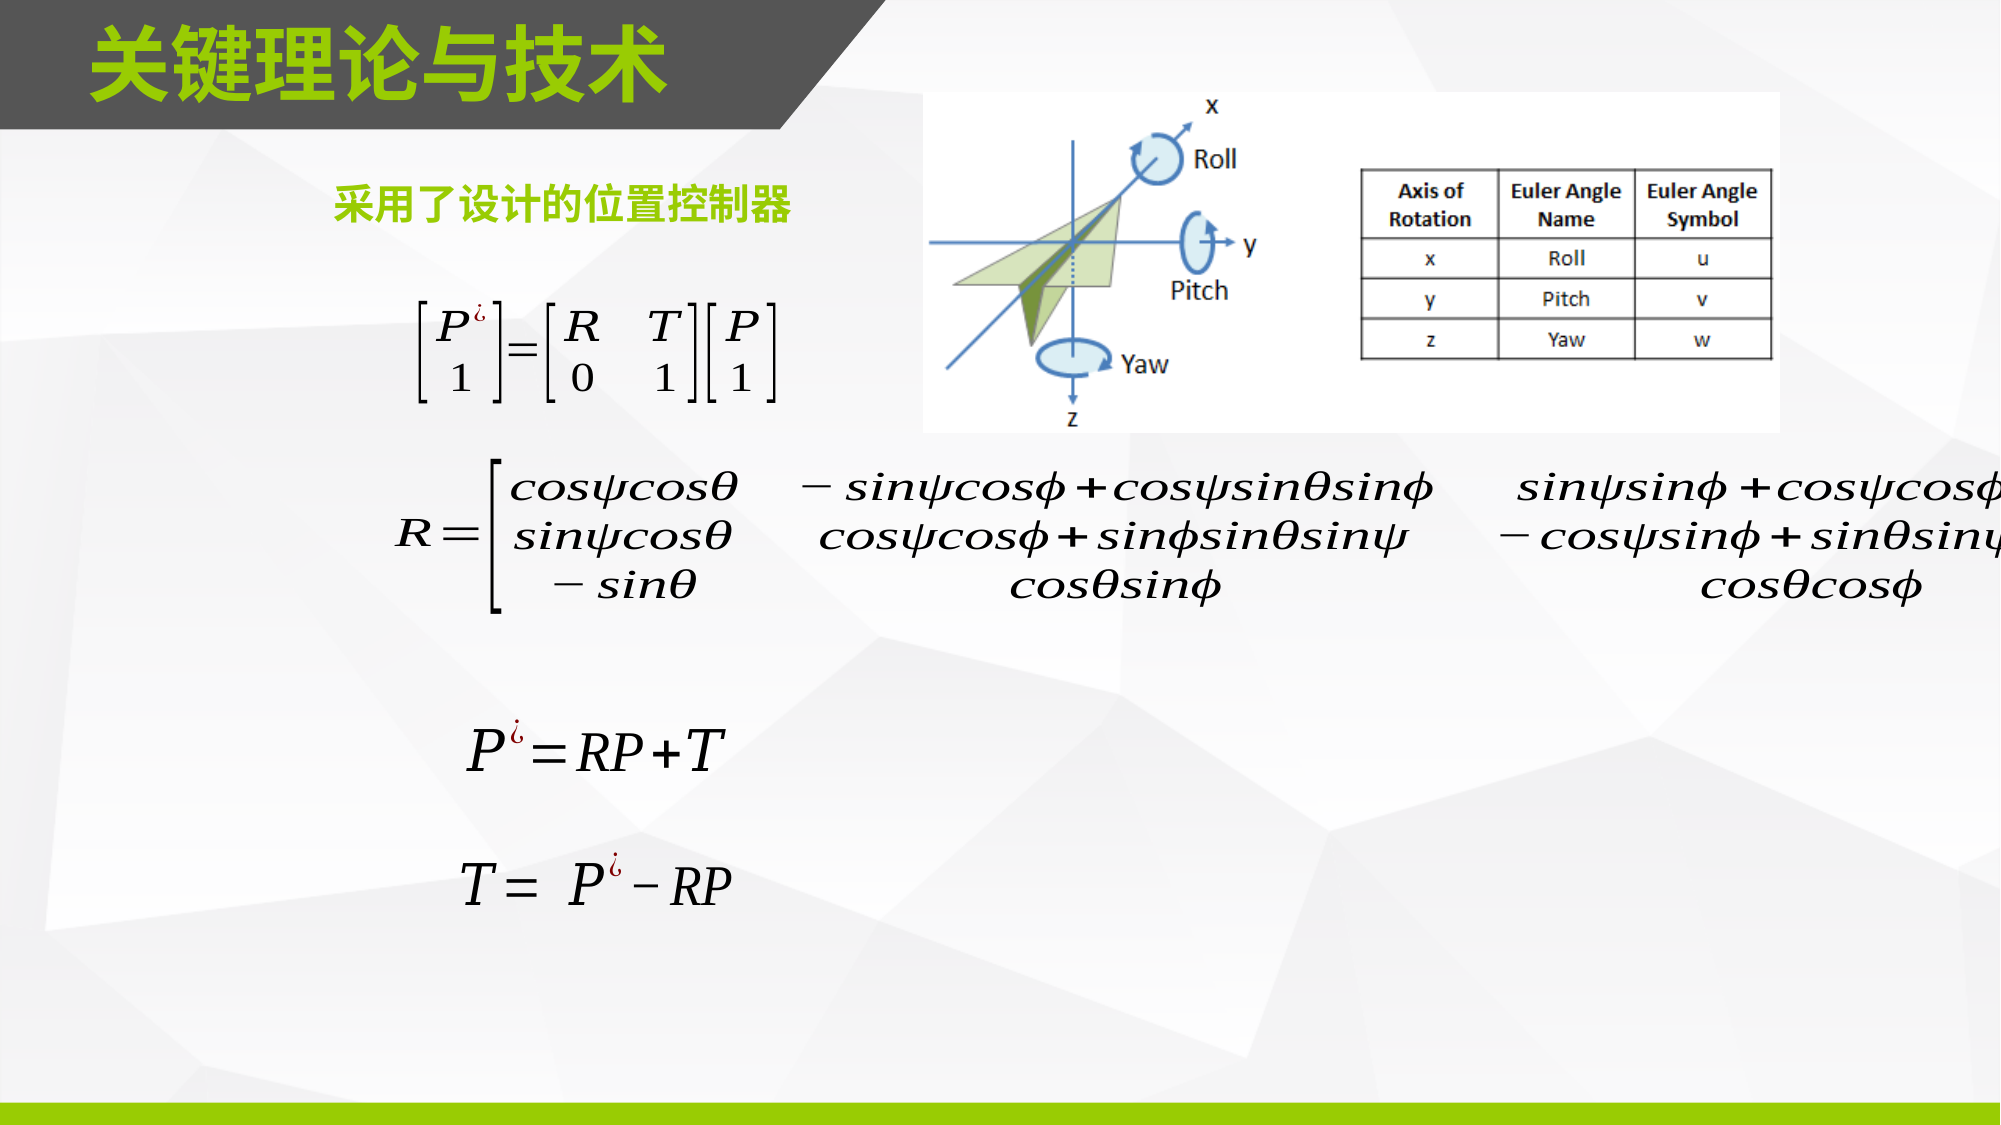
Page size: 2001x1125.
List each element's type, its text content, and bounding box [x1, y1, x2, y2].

text_box [0, 1101, 2000, 1125]
picture [1982, 482, 1991, 499]
text_box 采用了设计的位置控制器 [318, 170, 808, 236]
picture [1990, 482, 2000, 499]
text_box [0, 0, 887, 131]
text_box 关键理论与技术 [72, 4, 685, 120]
picture [0, 0, 2001, 1125]
